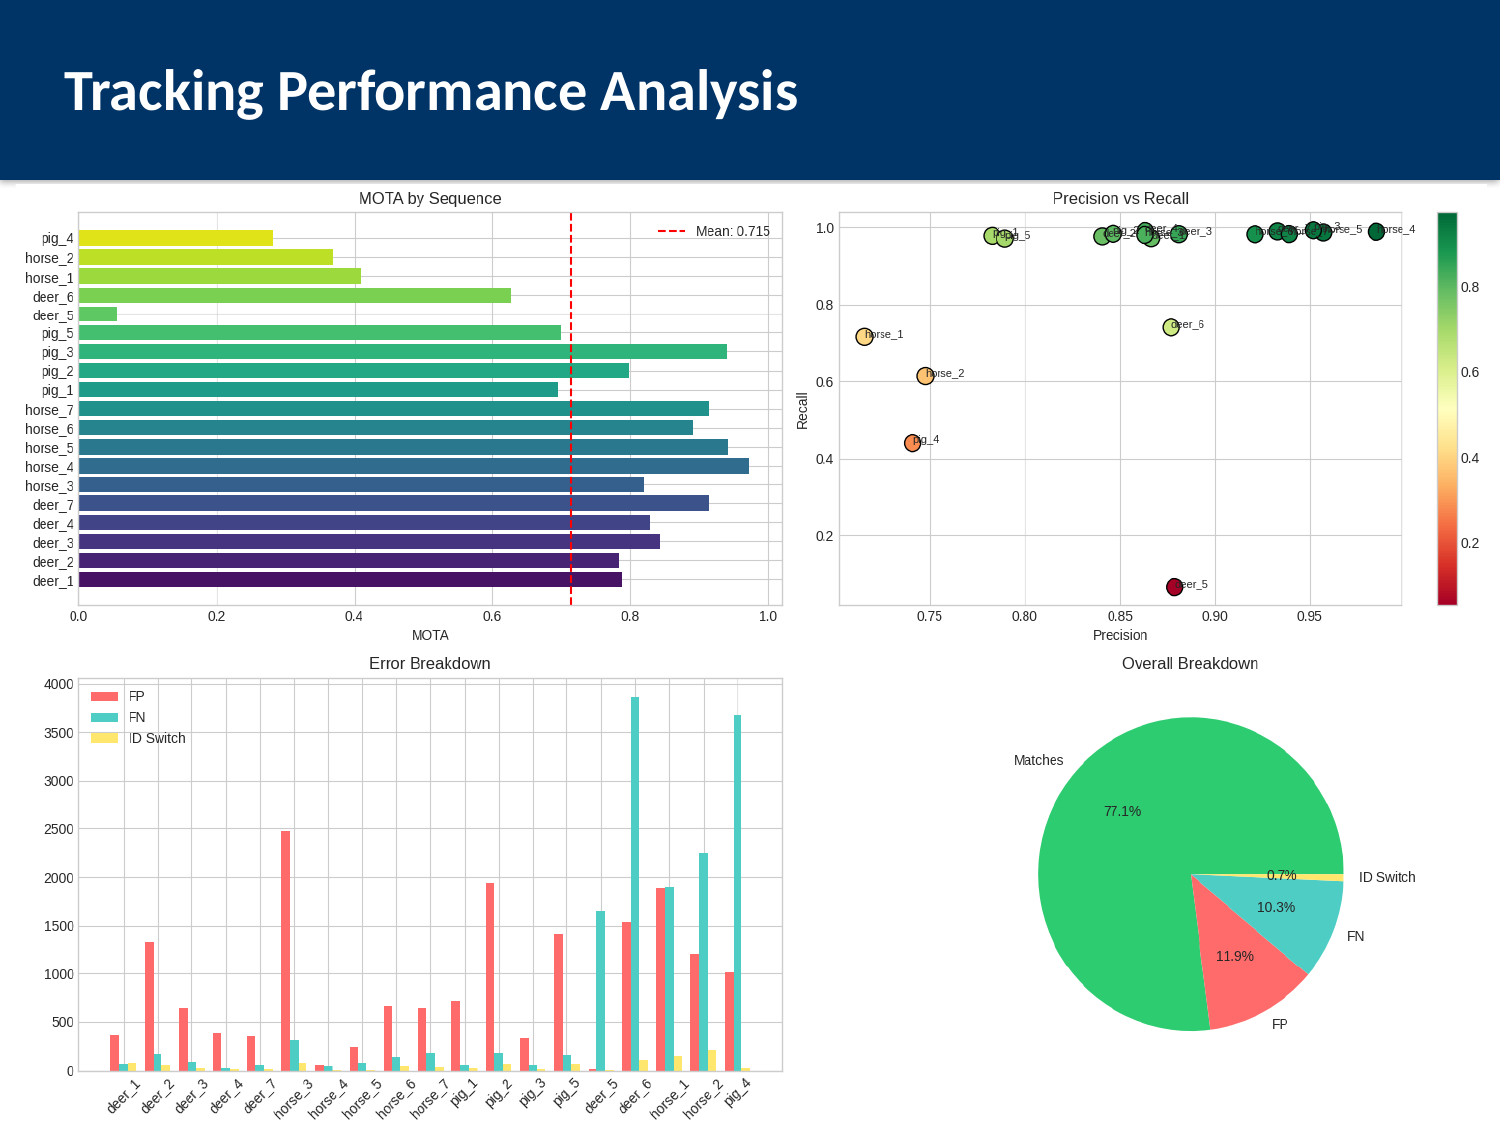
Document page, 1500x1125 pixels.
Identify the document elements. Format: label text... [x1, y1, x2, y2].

text_box [0, 0, 1500, 181]
picture [15, 183, 1488, 1125]
text_box Tracking Performance Analysis [49, 45, 814, 130]
